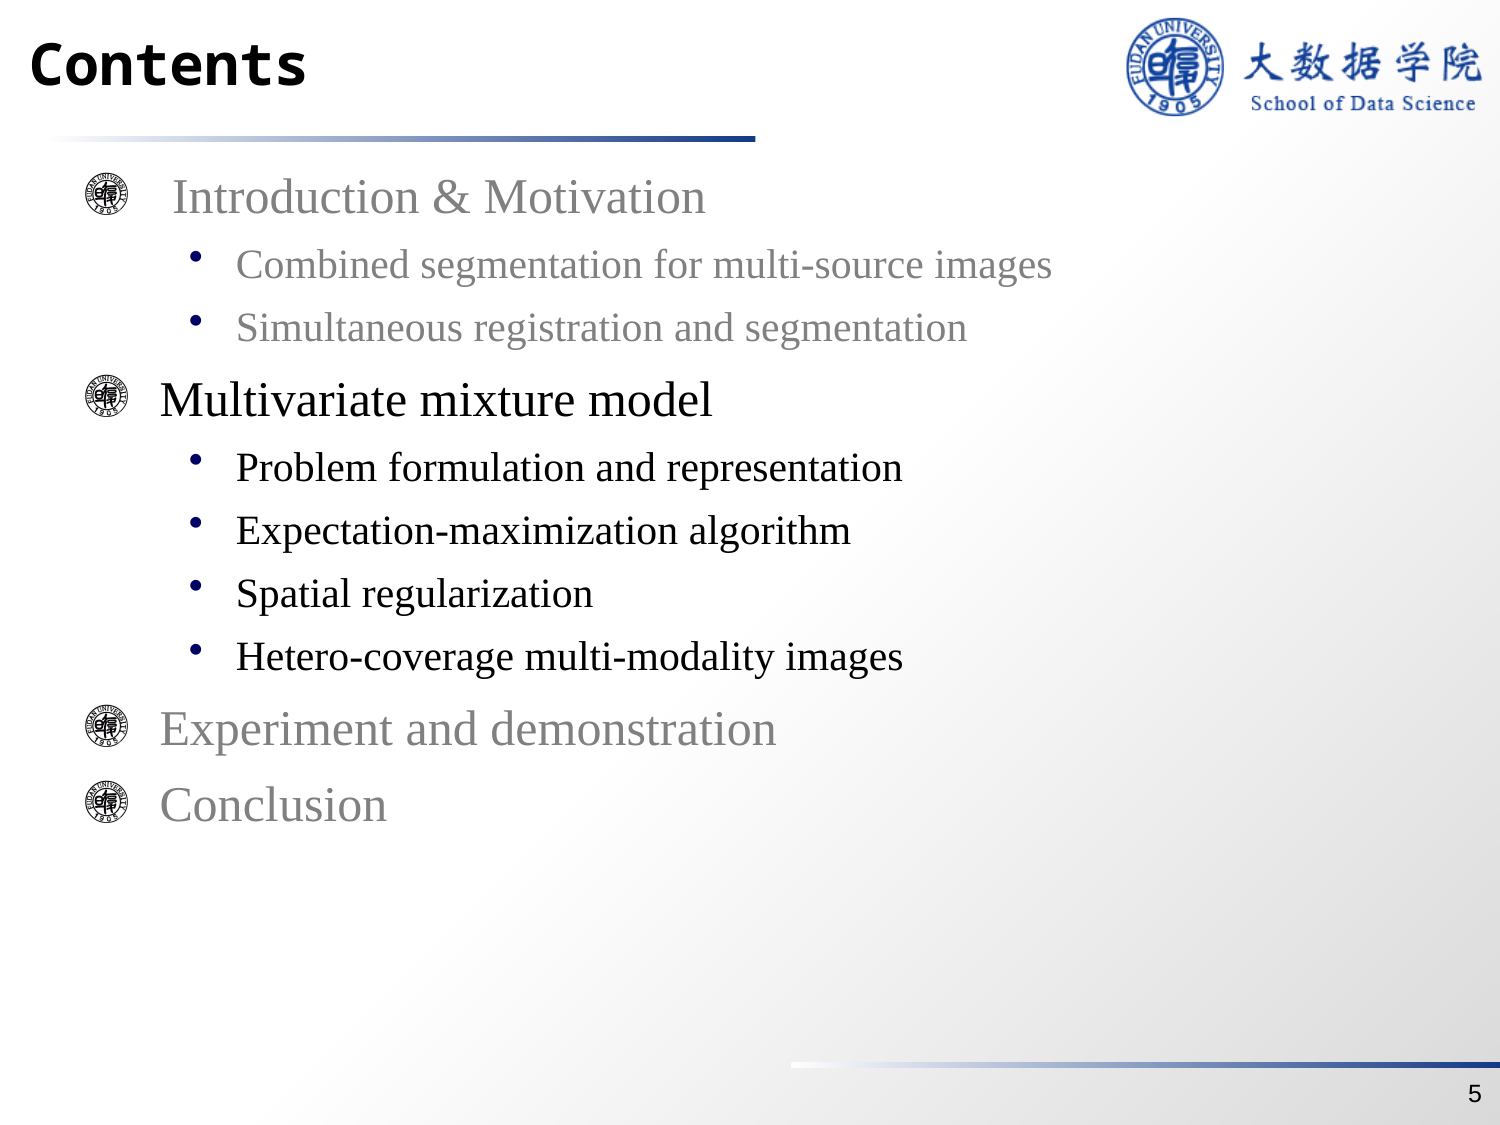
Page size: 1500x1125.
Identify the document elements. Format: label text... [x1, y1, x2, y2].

list Introduction & Motivation Combined segmentation for multi-source images Simultaneous registration and segmentation Multivariate mixture model Problem formulation and representation Expectation-maximization algorithm Spatial regularization Hetero-coverage multi-modality images Experiment and demonstration Conclusion [70, 149, 1421, 1014]
picture [85, 704, 128, 747]
slide_number 5 [1147, 1072, 1498, 1113]
picture [85, 172, 128, 215]
picture [85, 780, 128, 823]
picture [85, 374, 128, 417]
title Contents [0, 0, 1500, 125]
